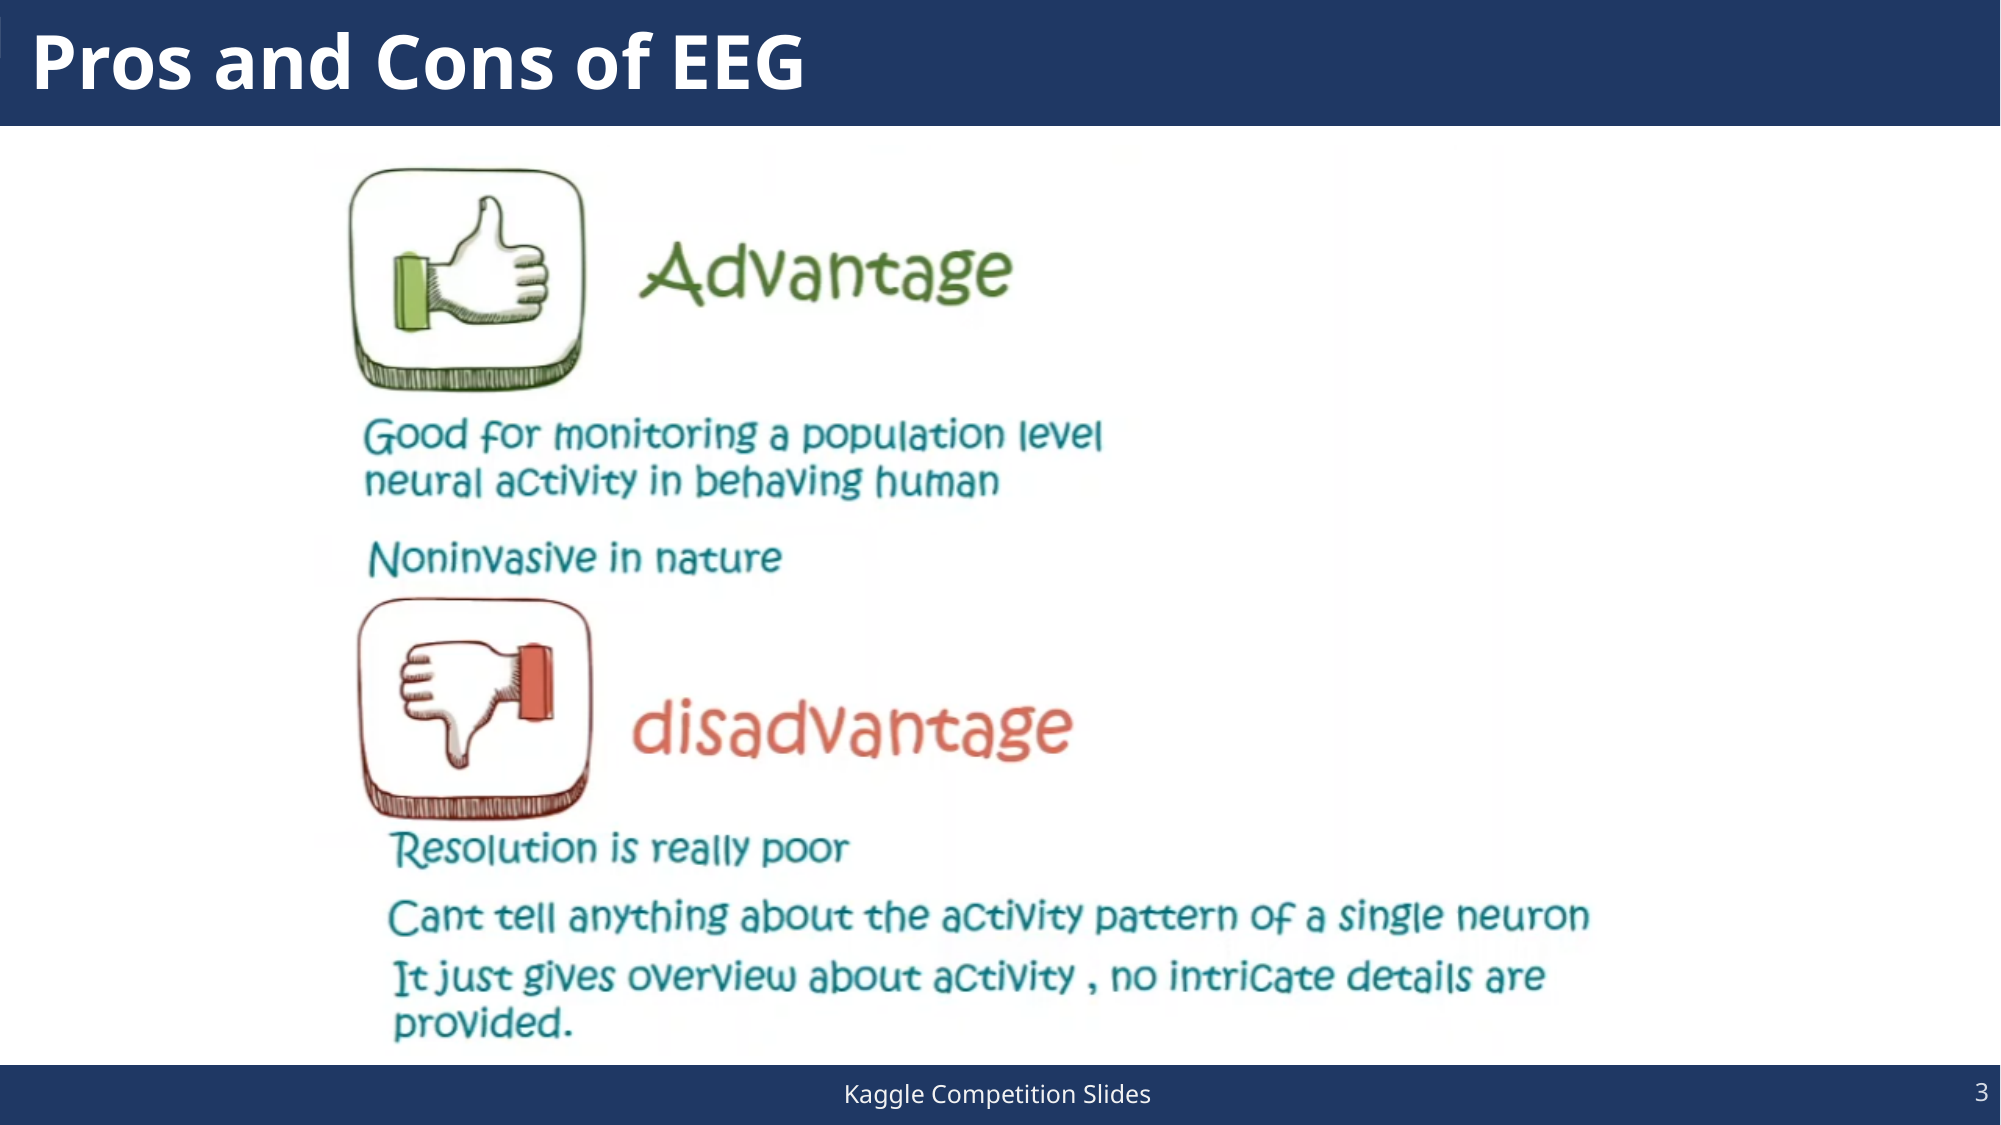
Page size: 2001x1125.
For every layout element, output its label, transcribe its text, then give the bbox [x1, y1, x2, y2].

text_box Pros and Cons of EEG [15, 0, 25, 114]
picture [313, 145, 1693, 1056]
text_box Kaggle Competition Slides [828, 1071, 1172, 1117]
text_box Pros and Cons of EEG [413, 0, 1992, 114]
text_box [4, 1066, 2000, 1125]
text_box 3 [1554, 1063, 2000, 1124]
text_box [25, 0, 413, 284]
